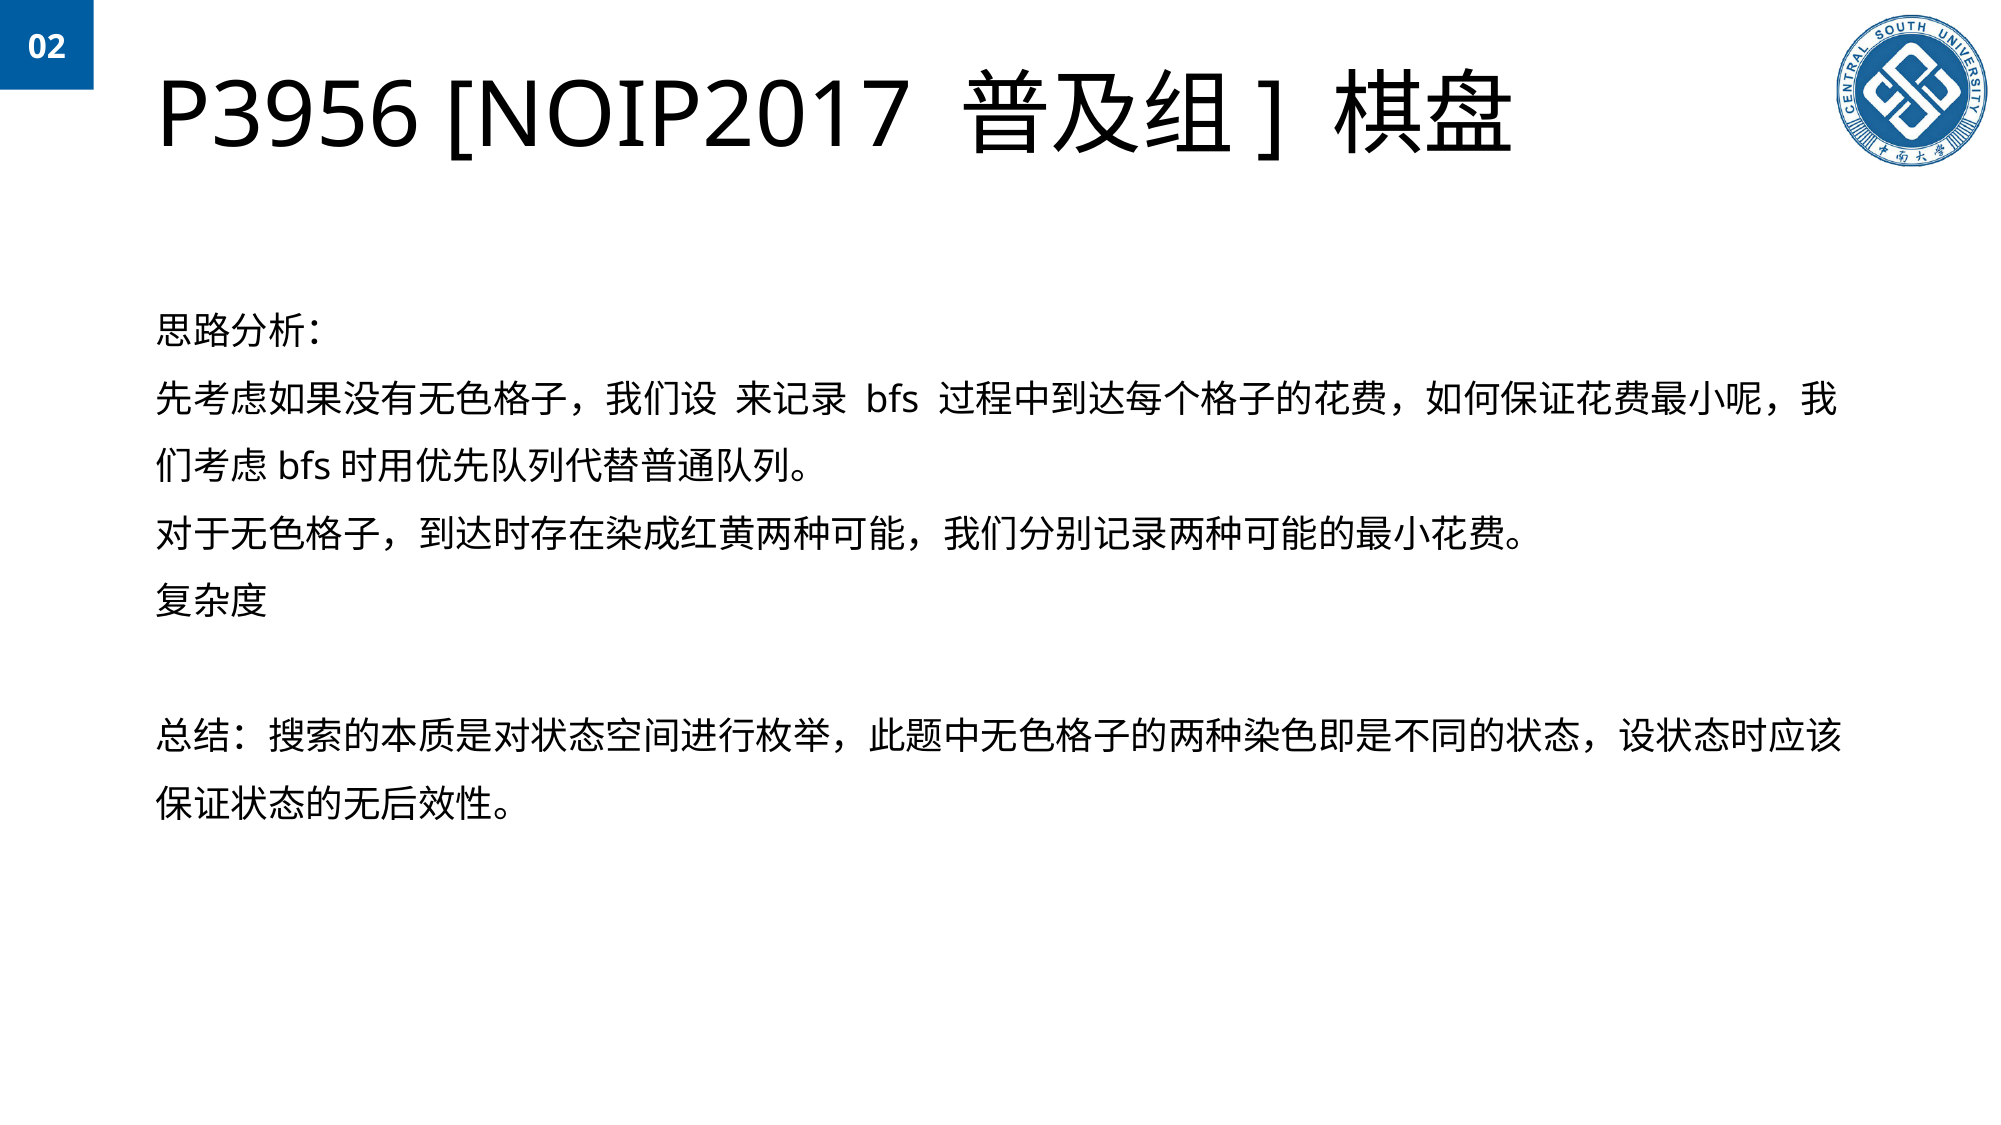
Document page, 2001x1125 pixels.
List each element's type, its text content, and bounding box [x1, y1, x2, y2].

text_box 02 [0, 0, 95, 91]
picture [1834, 10, 1990, 169]
title P3956 [NOIP2017 普及组] 棋盘 [141, 59, 1867, 278]
